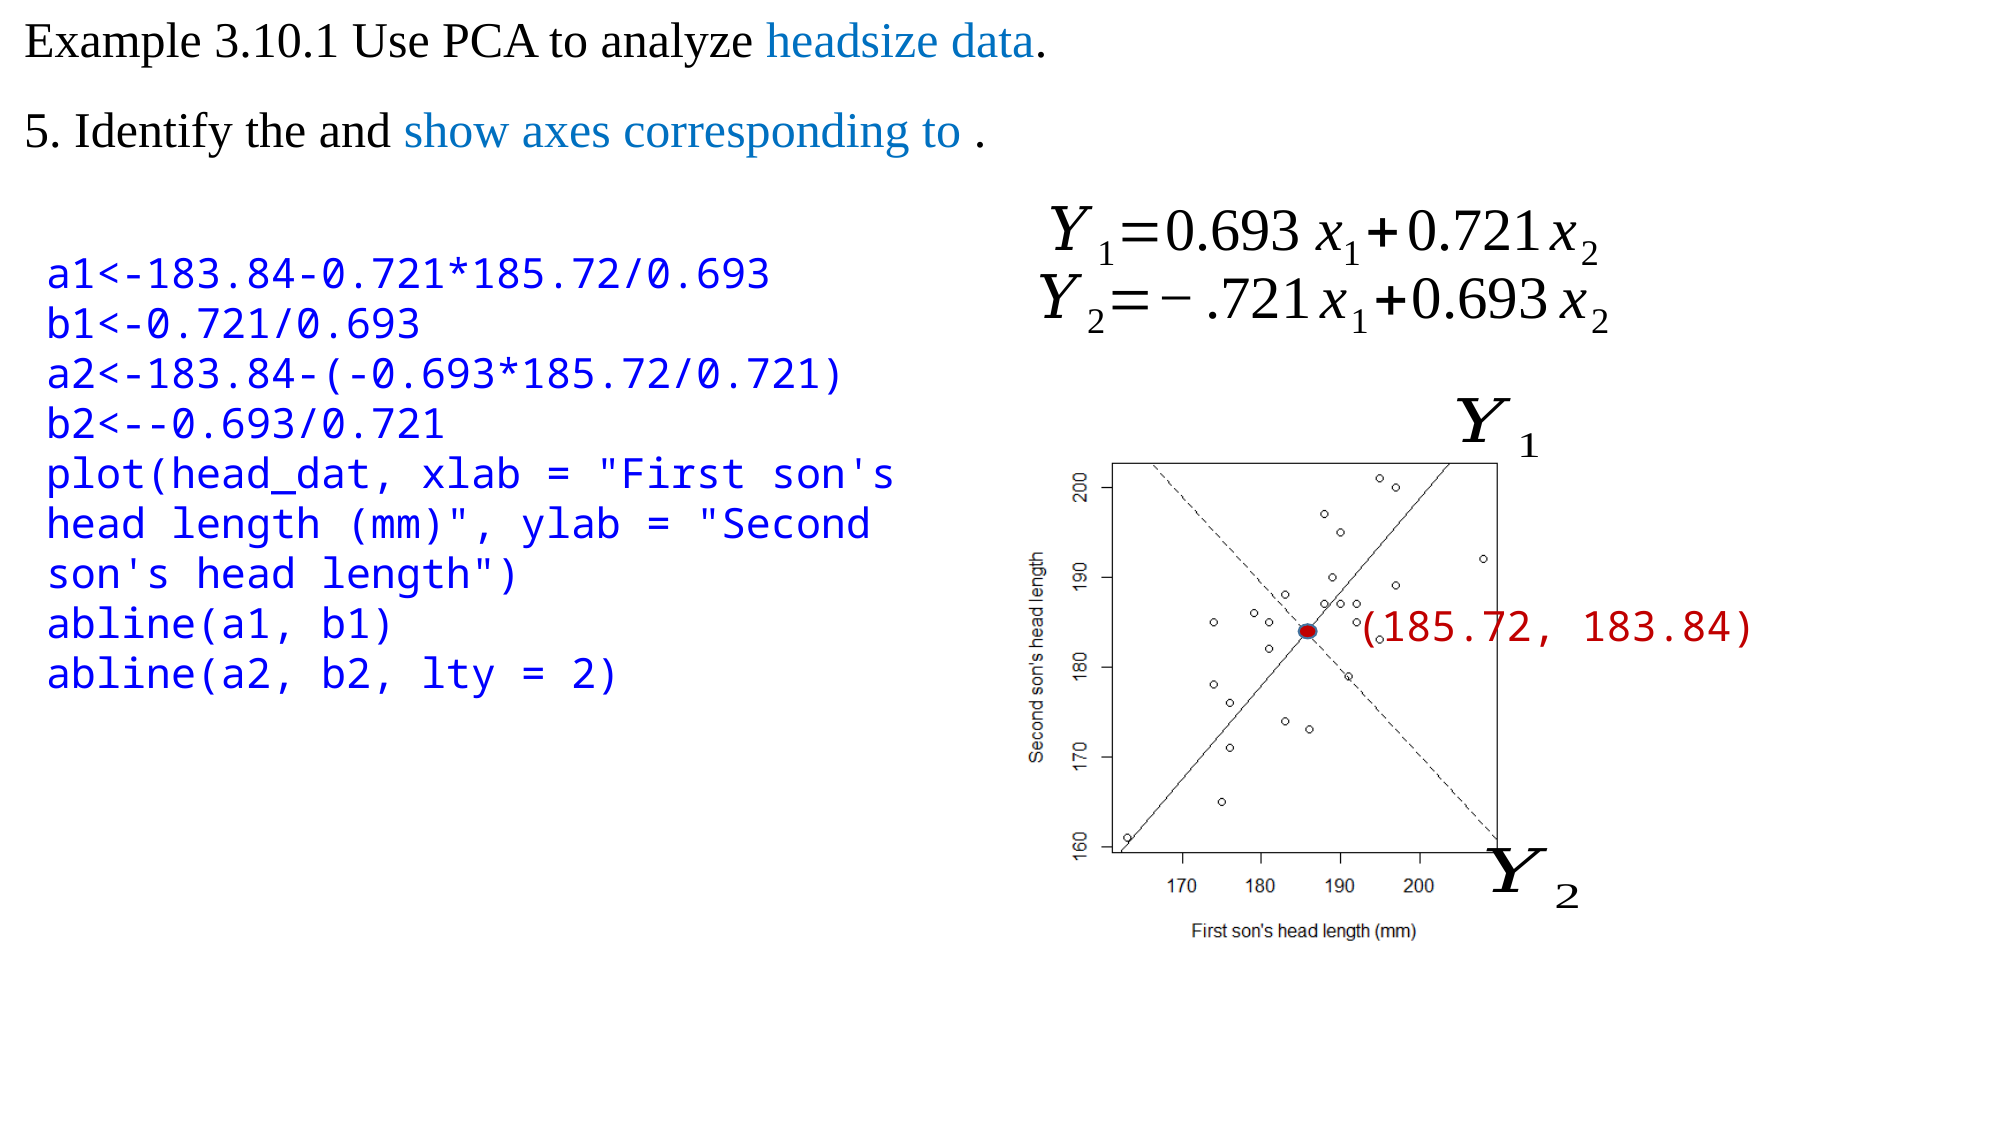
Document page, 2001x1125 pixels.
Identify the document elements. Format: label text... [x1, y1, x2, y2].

text_box a1<-183.84-0.721*185.72/0.693 b1<-0.721/0.693 a2<-183.84-(-0.693*185.72/0.721) b2<--0.693/0.721 plot(head_dat, xlab = "First son's head length (mm)", ylab = "Second son's head length") abline(a1, b1) abline(a2, b2, lty = 2) [46, 246, 982, 698]
text_box (185.72, 183.84) [1545, 592, 1772, 658]
picture [1022, 373, 1545, 965]
